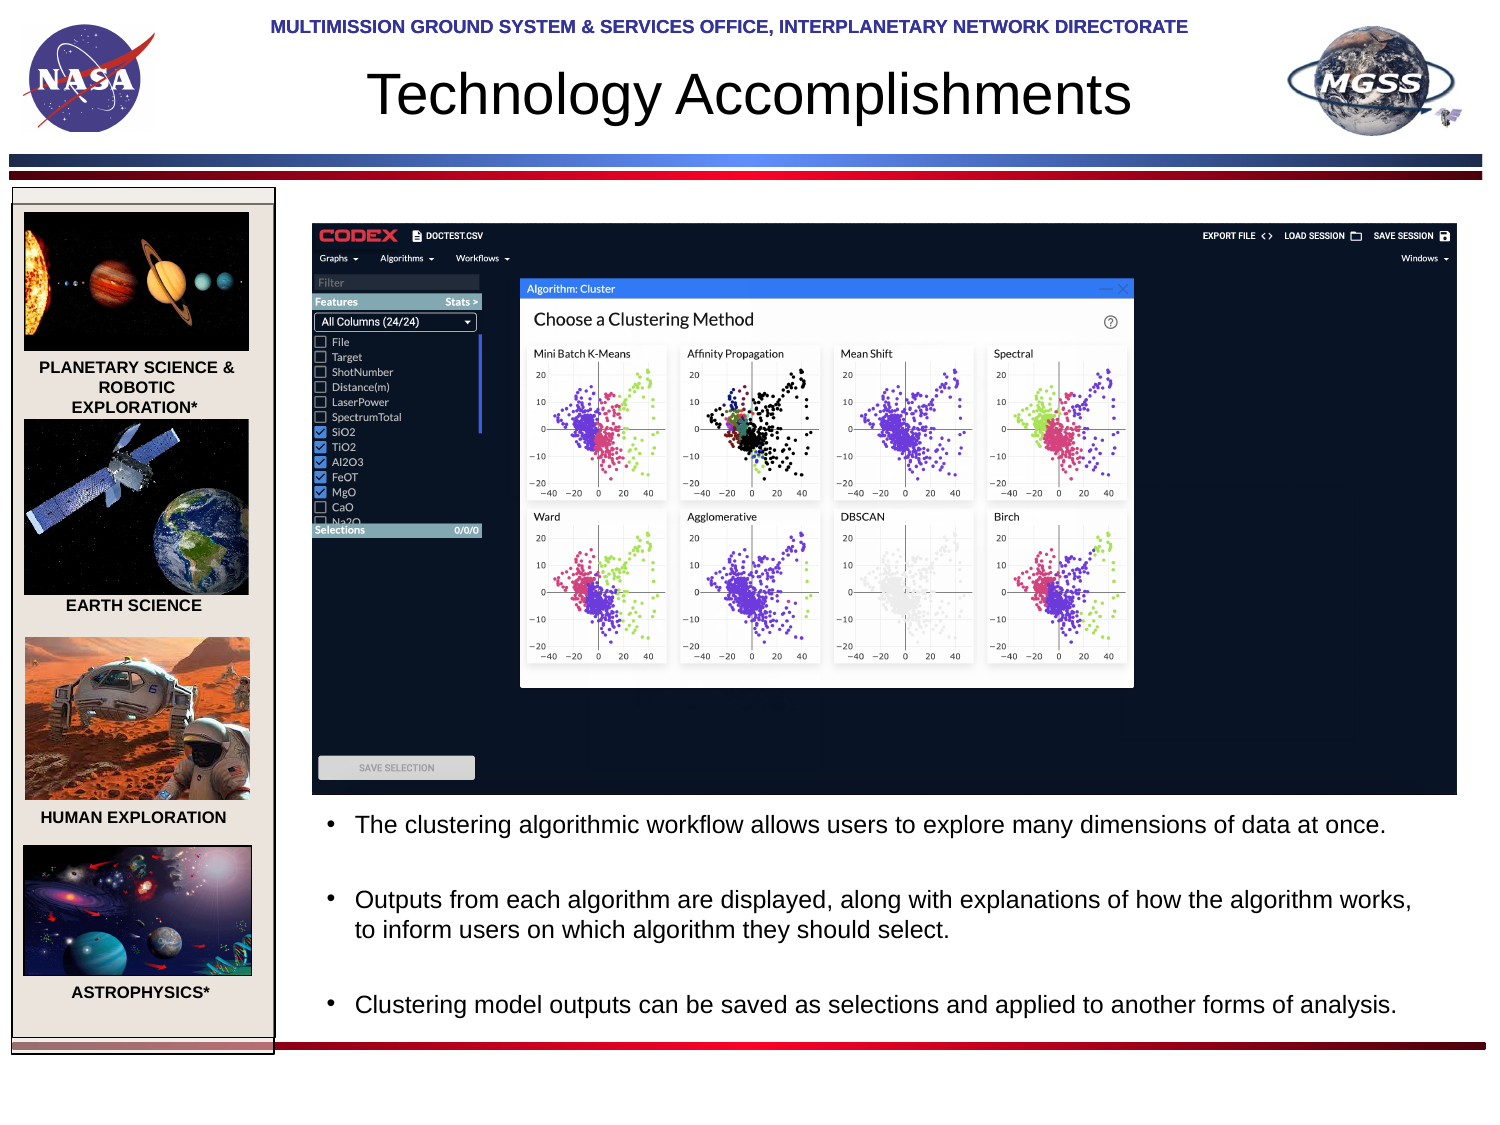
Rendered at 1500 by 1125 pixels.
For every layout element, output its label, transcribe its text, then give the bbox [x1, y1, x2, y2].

picture [24, 637, 251, 801]
text_box [11, 203, 275, 1054]
picture [23, 419, 249, 595]
text_box EARTH SCIENCE [50, 602, 218, 623]
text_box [24, 212, 249, 351]
text_box ASTROPHYSICS* [56, 985, 225, 1010]
picture [24, 846, 252, 976]
text_box HUMAN EXPLORATION [25, 809, 242, 835]
text_box PLANETARY SCIENCE & ROBOTIC EXPLORATION* [24, 357, 250, 420]
picture [1287, 17, 1463, 138]
title Technology Accomplishments [75, 49, 1425, 135]
text_box The clustering algorithmic workflow allows users to explore many dimensions of data at once. Outputs from each algorithm are displayed, along with explanations of how the algorithm works, to inform users on which algorithm they should select. Clustering model outputs can be saved as selections and applied to another forms of analysis. [311, 801, 1438, 1026]
picture [311, 223, 1457, 795]
text_box [12, 187, 275, 1038]
